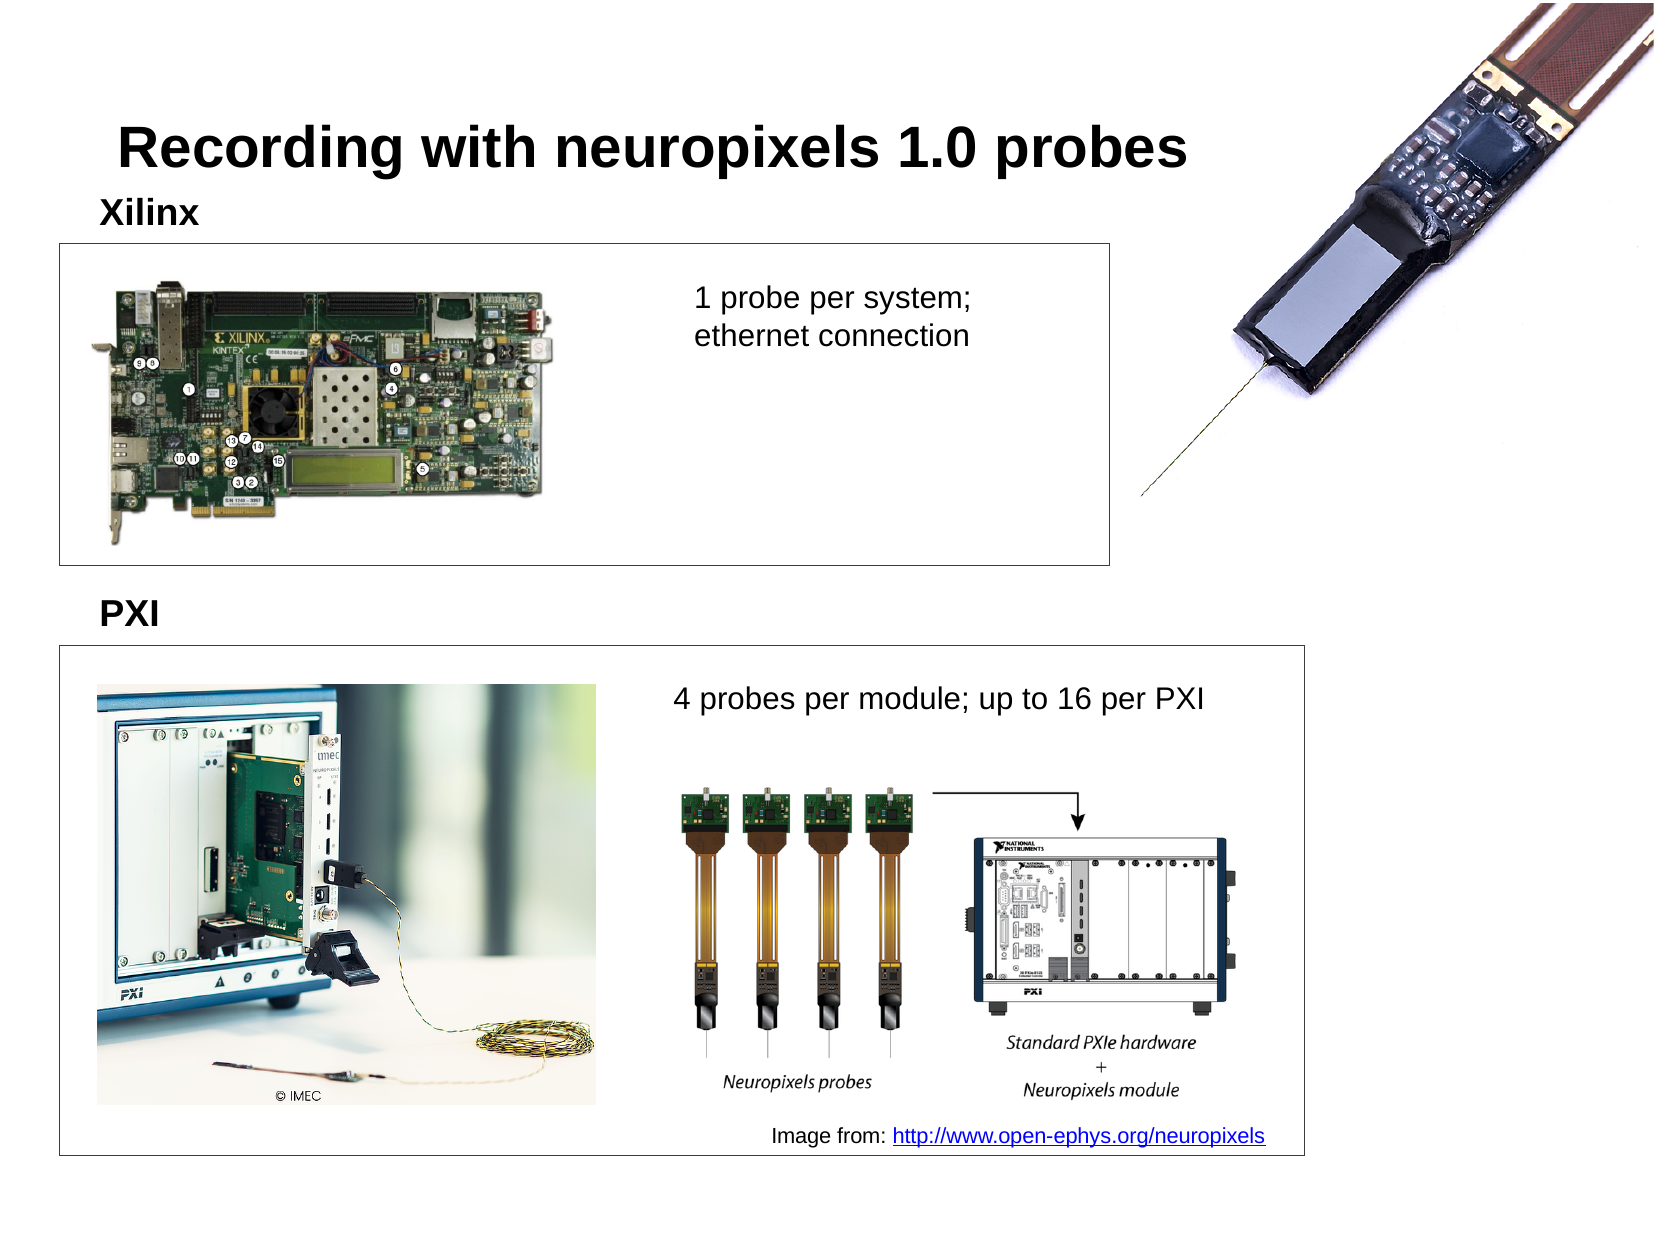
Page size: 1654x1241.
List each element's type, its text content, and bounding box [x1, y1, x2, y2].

text_box Recording with neuropixels 1.0 probes [102, 101, 1044, 187]
text_box [59, 243, 1110, 566]
text_box Image from: http://www.open-ephys.org/neuropixels [756, 1114, 1565, 1182]
picture [96, 683, 597, 1105]
text_box Xilinx [84, 180, 712, 240]
picture [674, 779, 1244, 1114]
picture [1049, 2, 1654, 511]
text_box 4 probes per module; up to 16 per PXI [658, 670, 1243, 723]
picture [87, 269, 562, 546]
text_box 1 probe per system; ethernet connection [679, 269, 1003, 360]
text_box PXI [84, 581, 712, 642]
text_box [59, 645, 1305, 1156]
